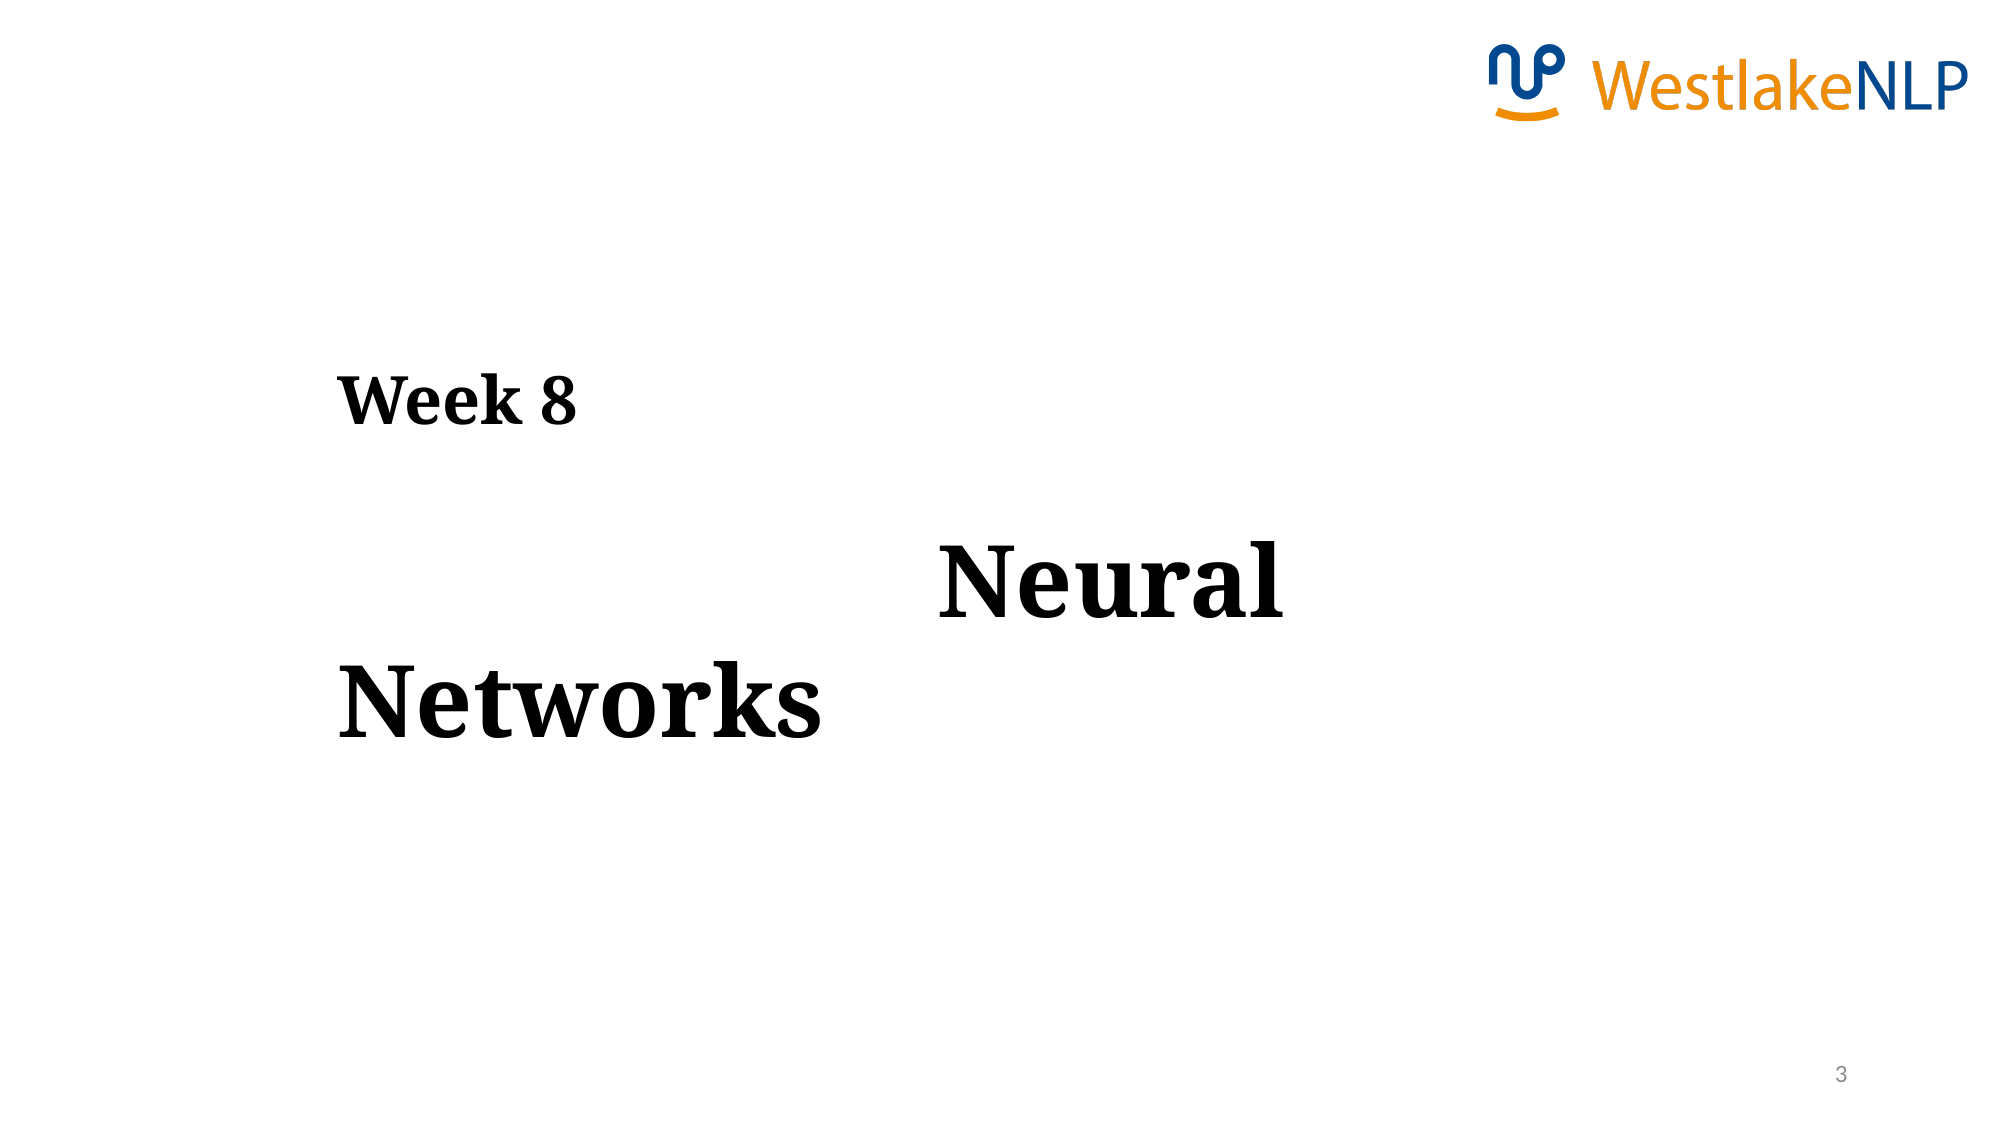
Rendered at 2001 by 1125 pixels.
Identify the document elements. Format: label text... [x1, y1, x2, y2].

picture [1459, 0, 2000, 170]
slide_number 3 [1412, 1042, 1863, 1103]
text_box Week 8 Neural Networks [322, 350, 1678, 766]
